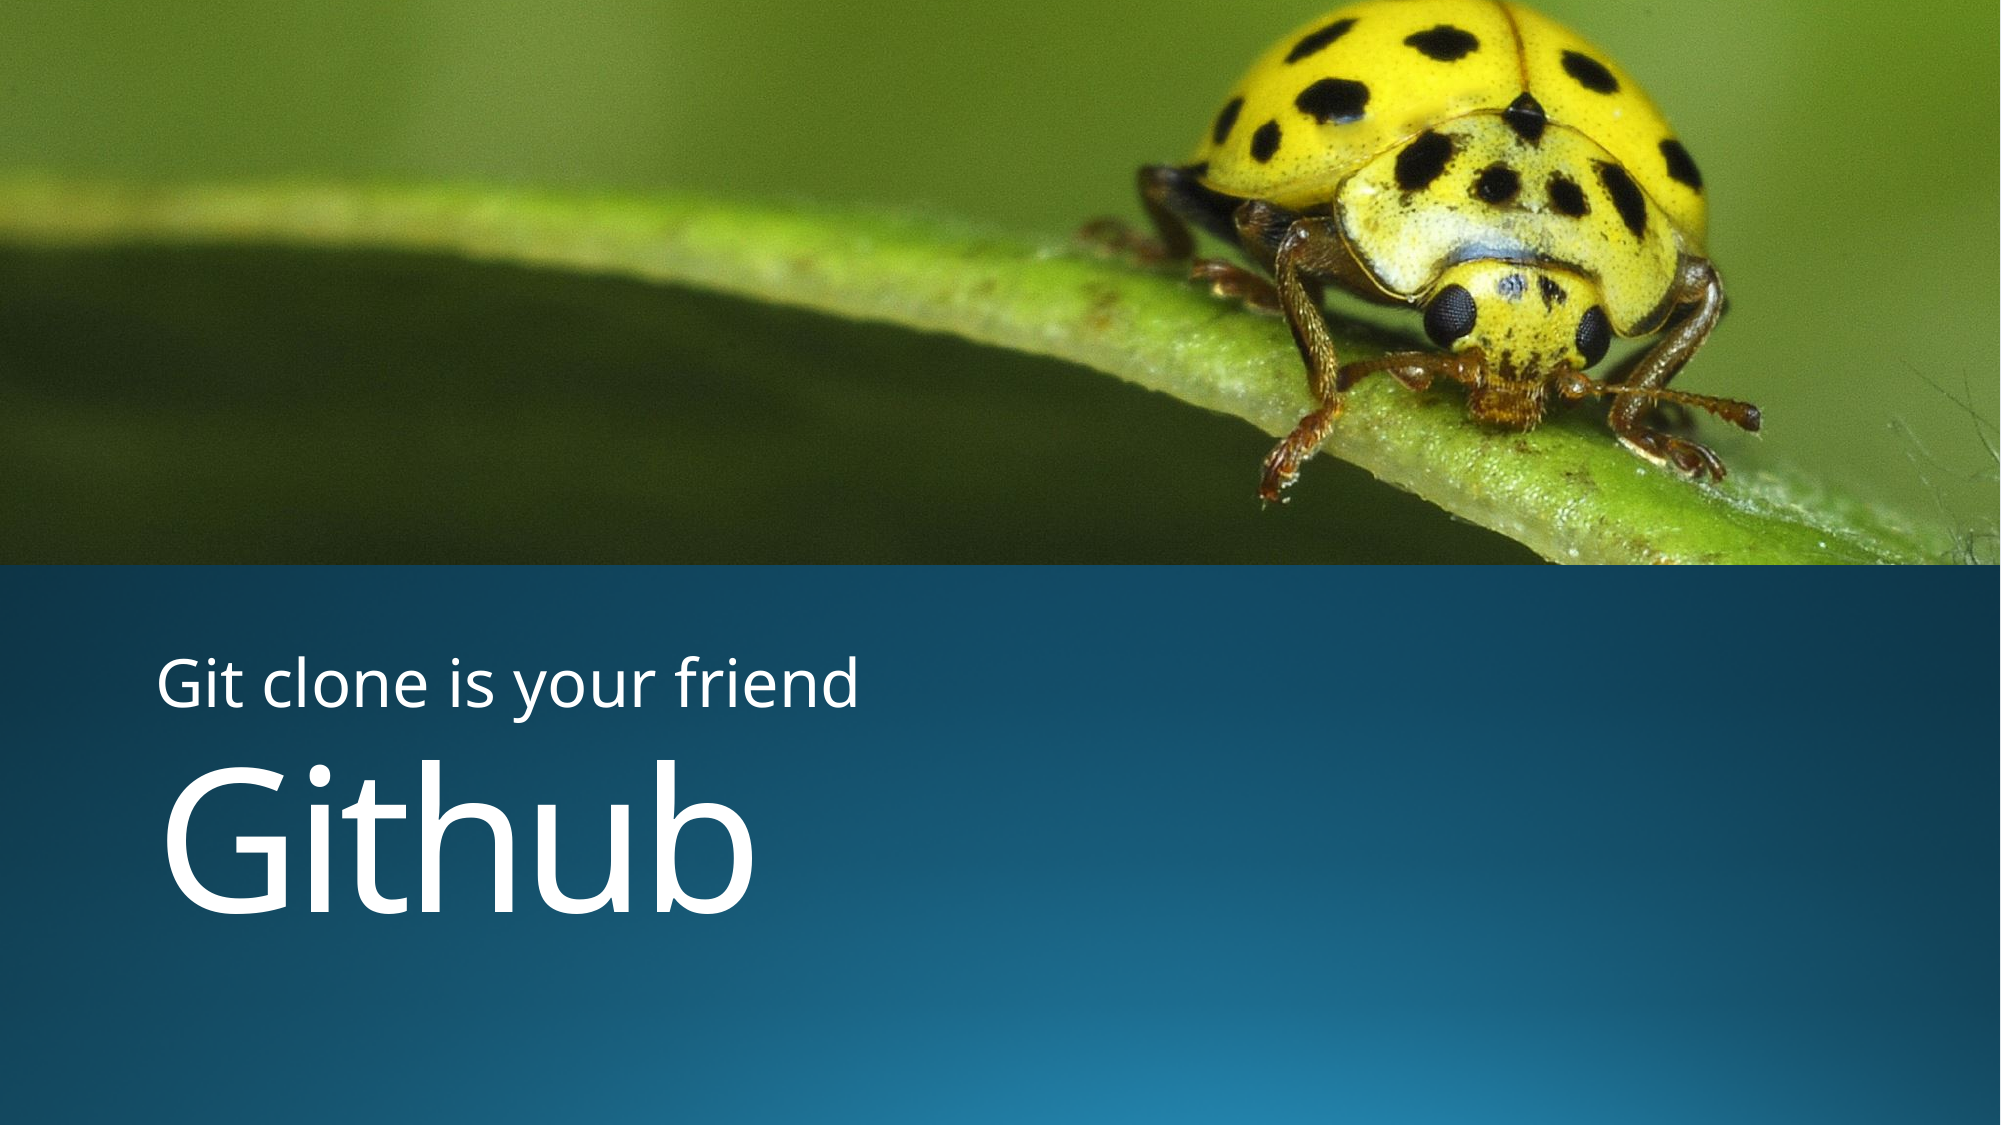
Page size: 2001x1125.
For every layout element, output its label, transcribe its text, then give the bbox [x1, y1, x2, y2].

subtitle Git clone is your friend [140, 605, 1641, 730]
picture [0, 0, 2001, 1125]
title Github [140, 732, 1641, 1002]
